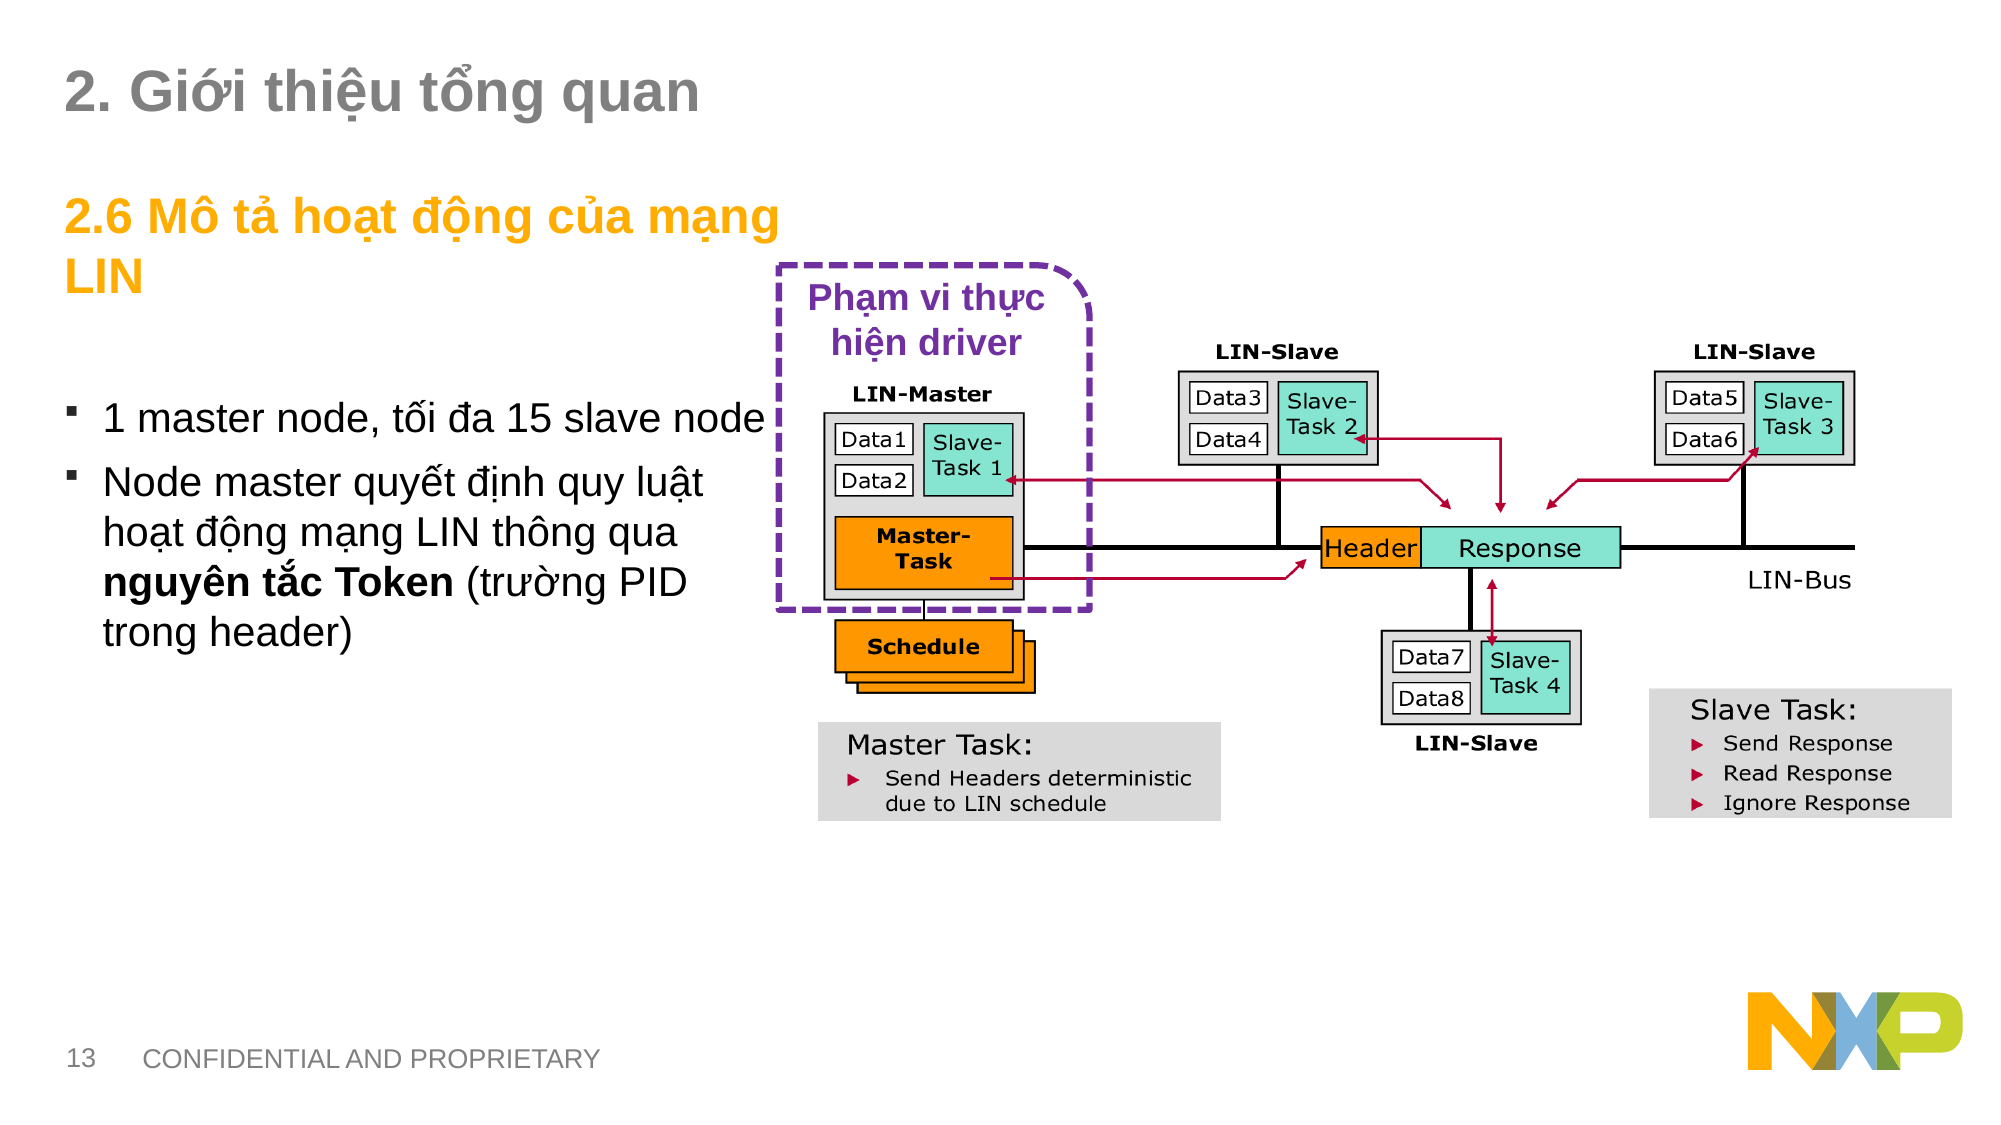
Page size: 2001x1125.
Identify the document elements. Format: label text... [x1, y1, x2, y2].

picture [794, 333, 1961, 830]
text_box Phạm vi thực hiện driver [776, 263, 1092, 612]
list 2.6 Mô tả hoạt động của mạng LIN 1 master node, tối đa 15 slave node Node master quyết định quy luật hoạt động mạng LIN thông qua nguyên tắc Token (trường PID trong header) [49, 176, 797, 942]
title 2. Giới thiệu tổng quan [48, 45, 1963, 154]
